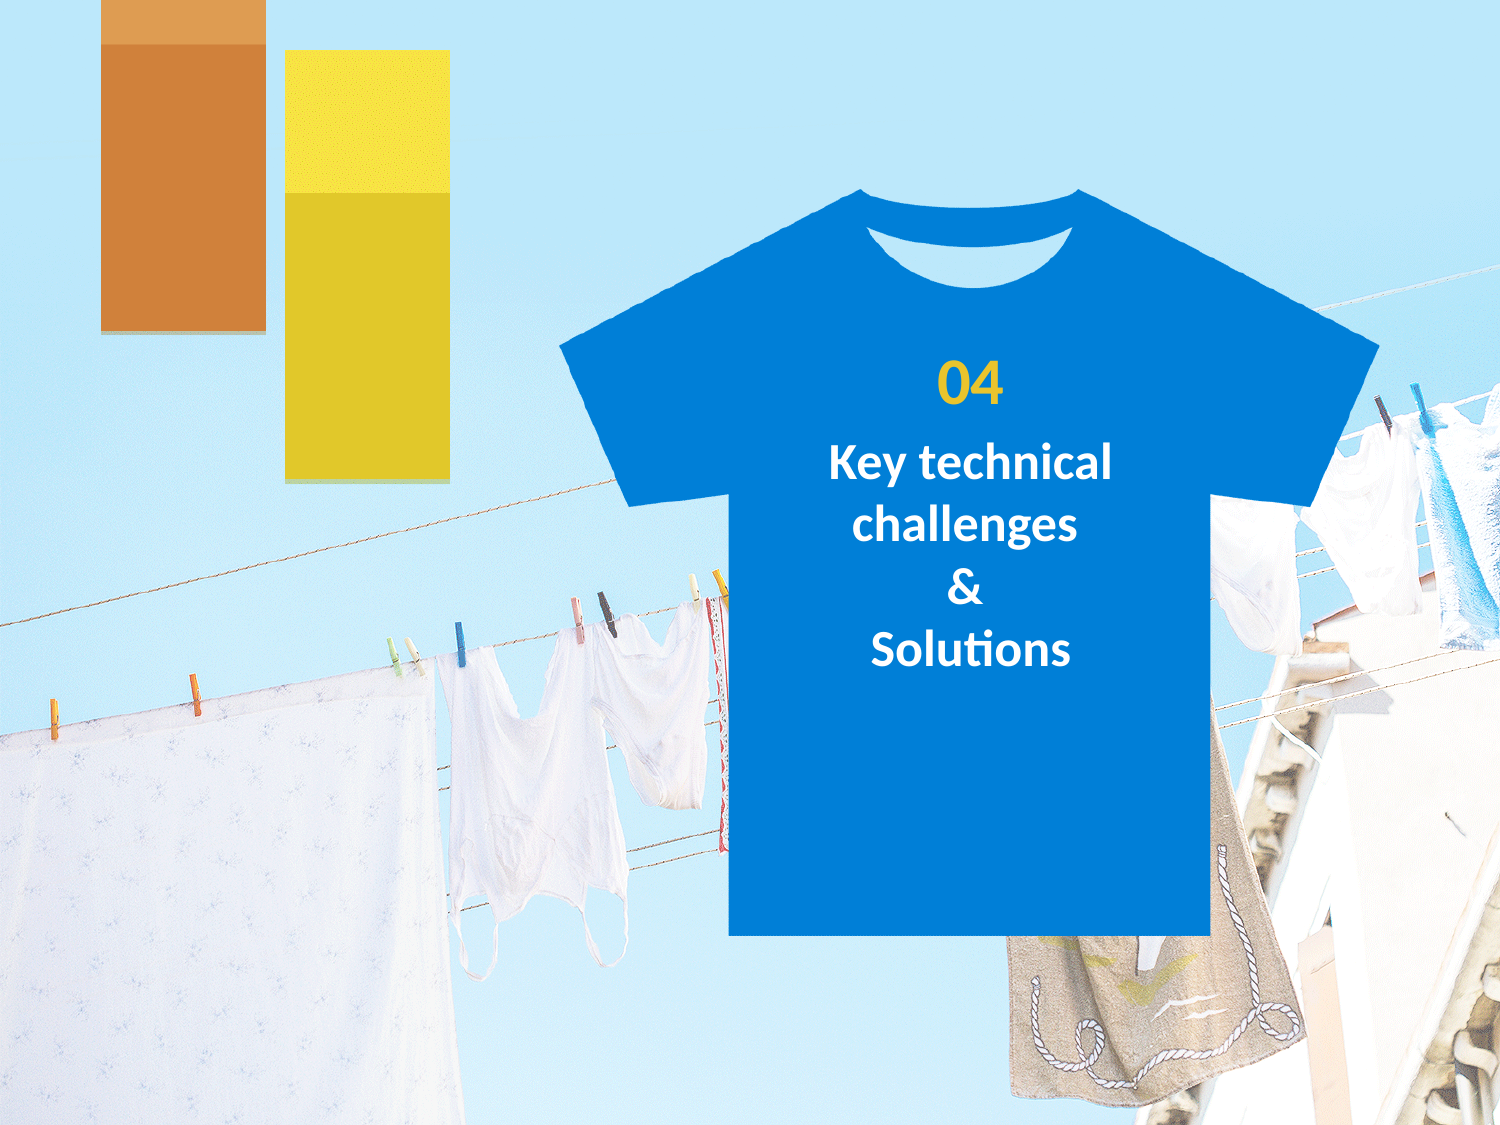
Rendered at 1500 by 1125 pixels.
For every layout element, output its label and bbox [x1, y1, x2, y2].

text_box [745, 330, 1197, 688]
picture [0, 0, 1500, 1125]
